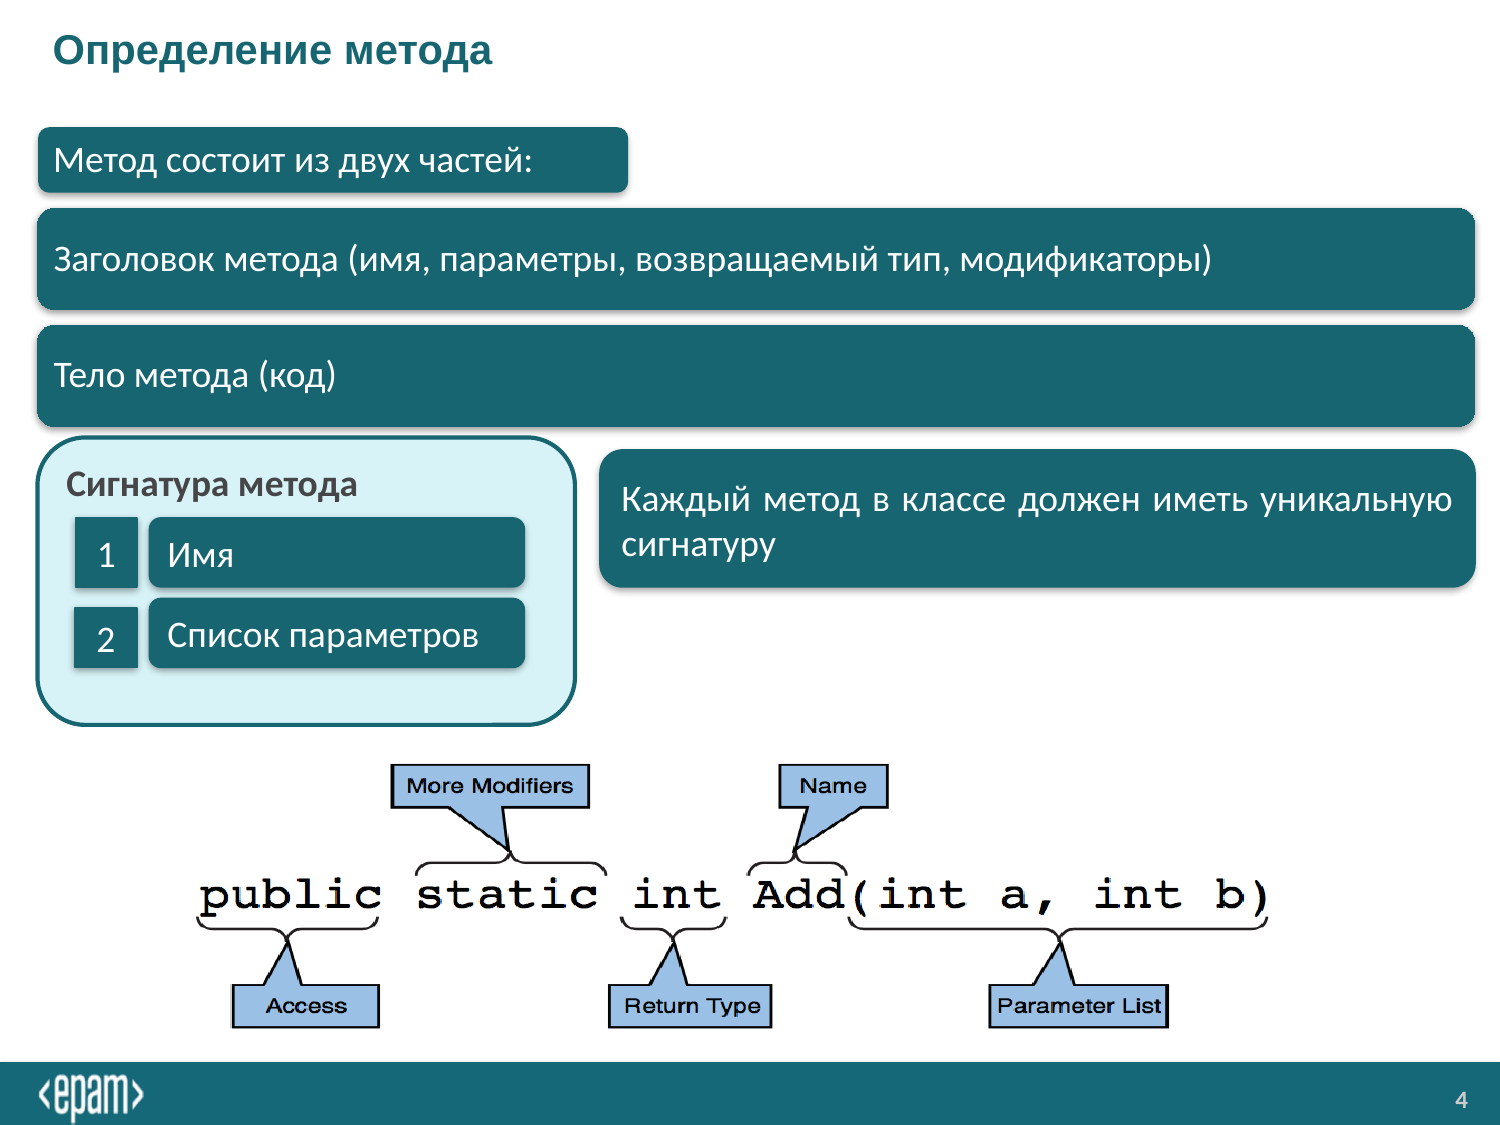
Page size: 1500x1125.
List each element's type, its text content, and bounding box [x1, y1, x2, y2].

picture [38, 1074, 144, 1125]
text_box Каждый метод в классе должен иметь уникальную сигнатуру [599, 449, 1476, 588]
picture [174, 748, 1282, 1042]
text_box Список параметров [148, 597, 526, 669]
text_box Имя [148, 517, 526, 588]
title Определение метода [0, 0, 1500, 95]
text_box Метод состоит из двух частей: [38, 127, 629, 193]
text_box Тело метода (код) [37, 325, 1475, 427]
text_box 1 [75, 517, 138, 588]
text_box Сигнатура метода [35, 435, 578, 727]
text_box 2 [74, 607, 138, 668]
text_box Заголовок метода (имя, параметры, возвращаемый тип, модификаторы) [37, 208, 1475, 310]
